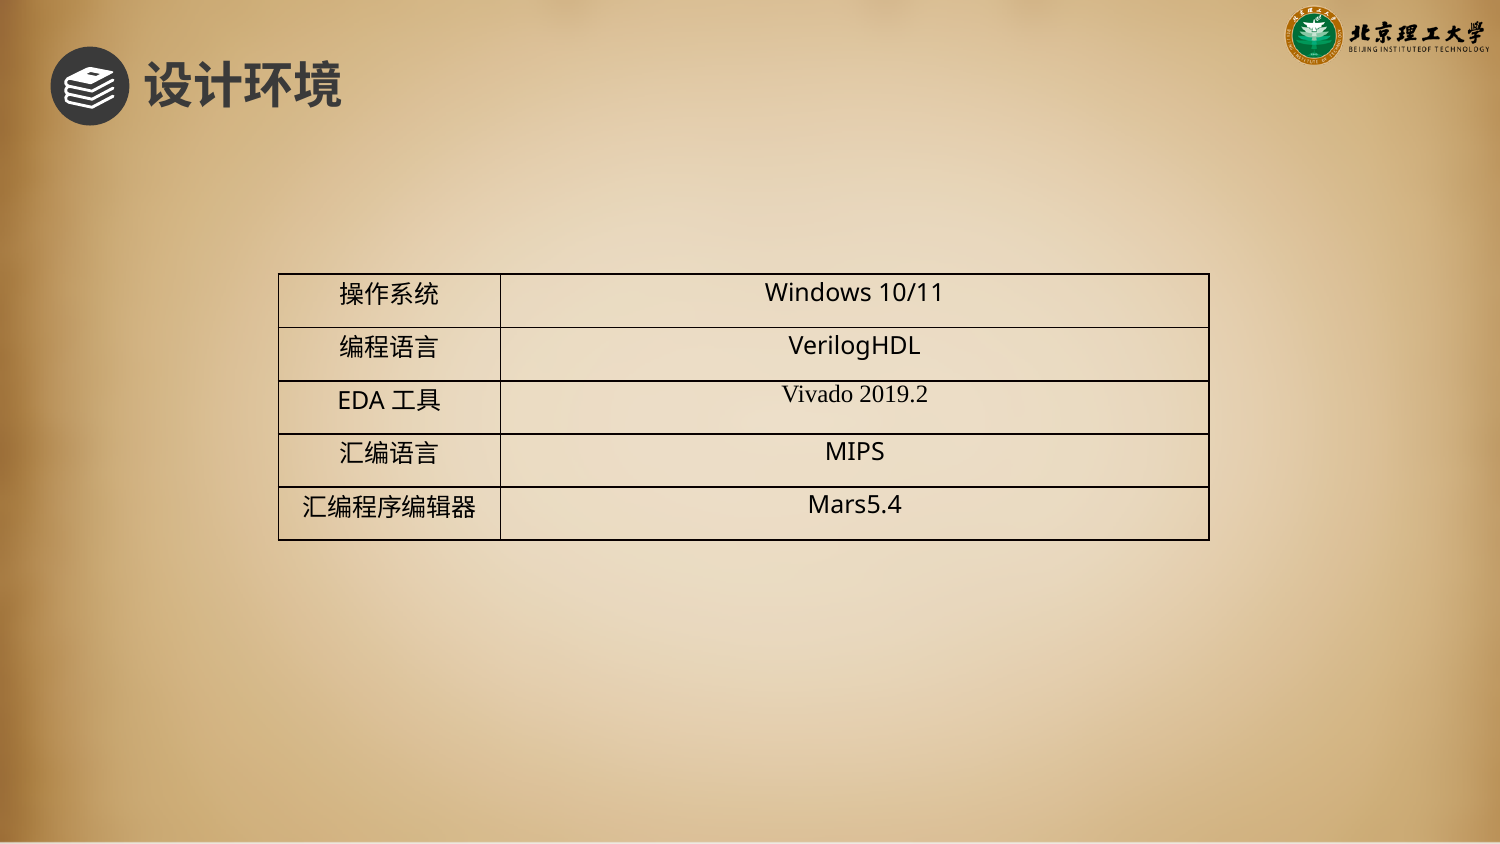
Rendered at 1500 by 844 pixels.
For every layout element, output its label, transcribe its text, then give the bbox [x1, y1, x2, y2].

table_cell Vivado 2019.2 [501, 382, 1208, 433]
table_cell Mars5.4 [501, 488, 1208, 539]
table_header Windows 10/11 [501, 275, 1208, 327]
table_cell VerilogHDL [501, 328, 1208, 380]
picture [0, 0, 1500, 844]
table_cell MIPS [501, 435, 1208, 486]
table_cell 汇编程序编辑器 [279, 488, 500, 539]
table_cell 编程语言 [279, 328, 500, 380]
table_cell EDA工具 [279, 382, 500, 433]
table_cell 汇编语言 [279, 435, 500, 486]
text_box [51, 47, 129, 125]
table_header 操作系统 [279, 275, 500, 327]
text_box 设计环境 [128, 46, 411, 121]
